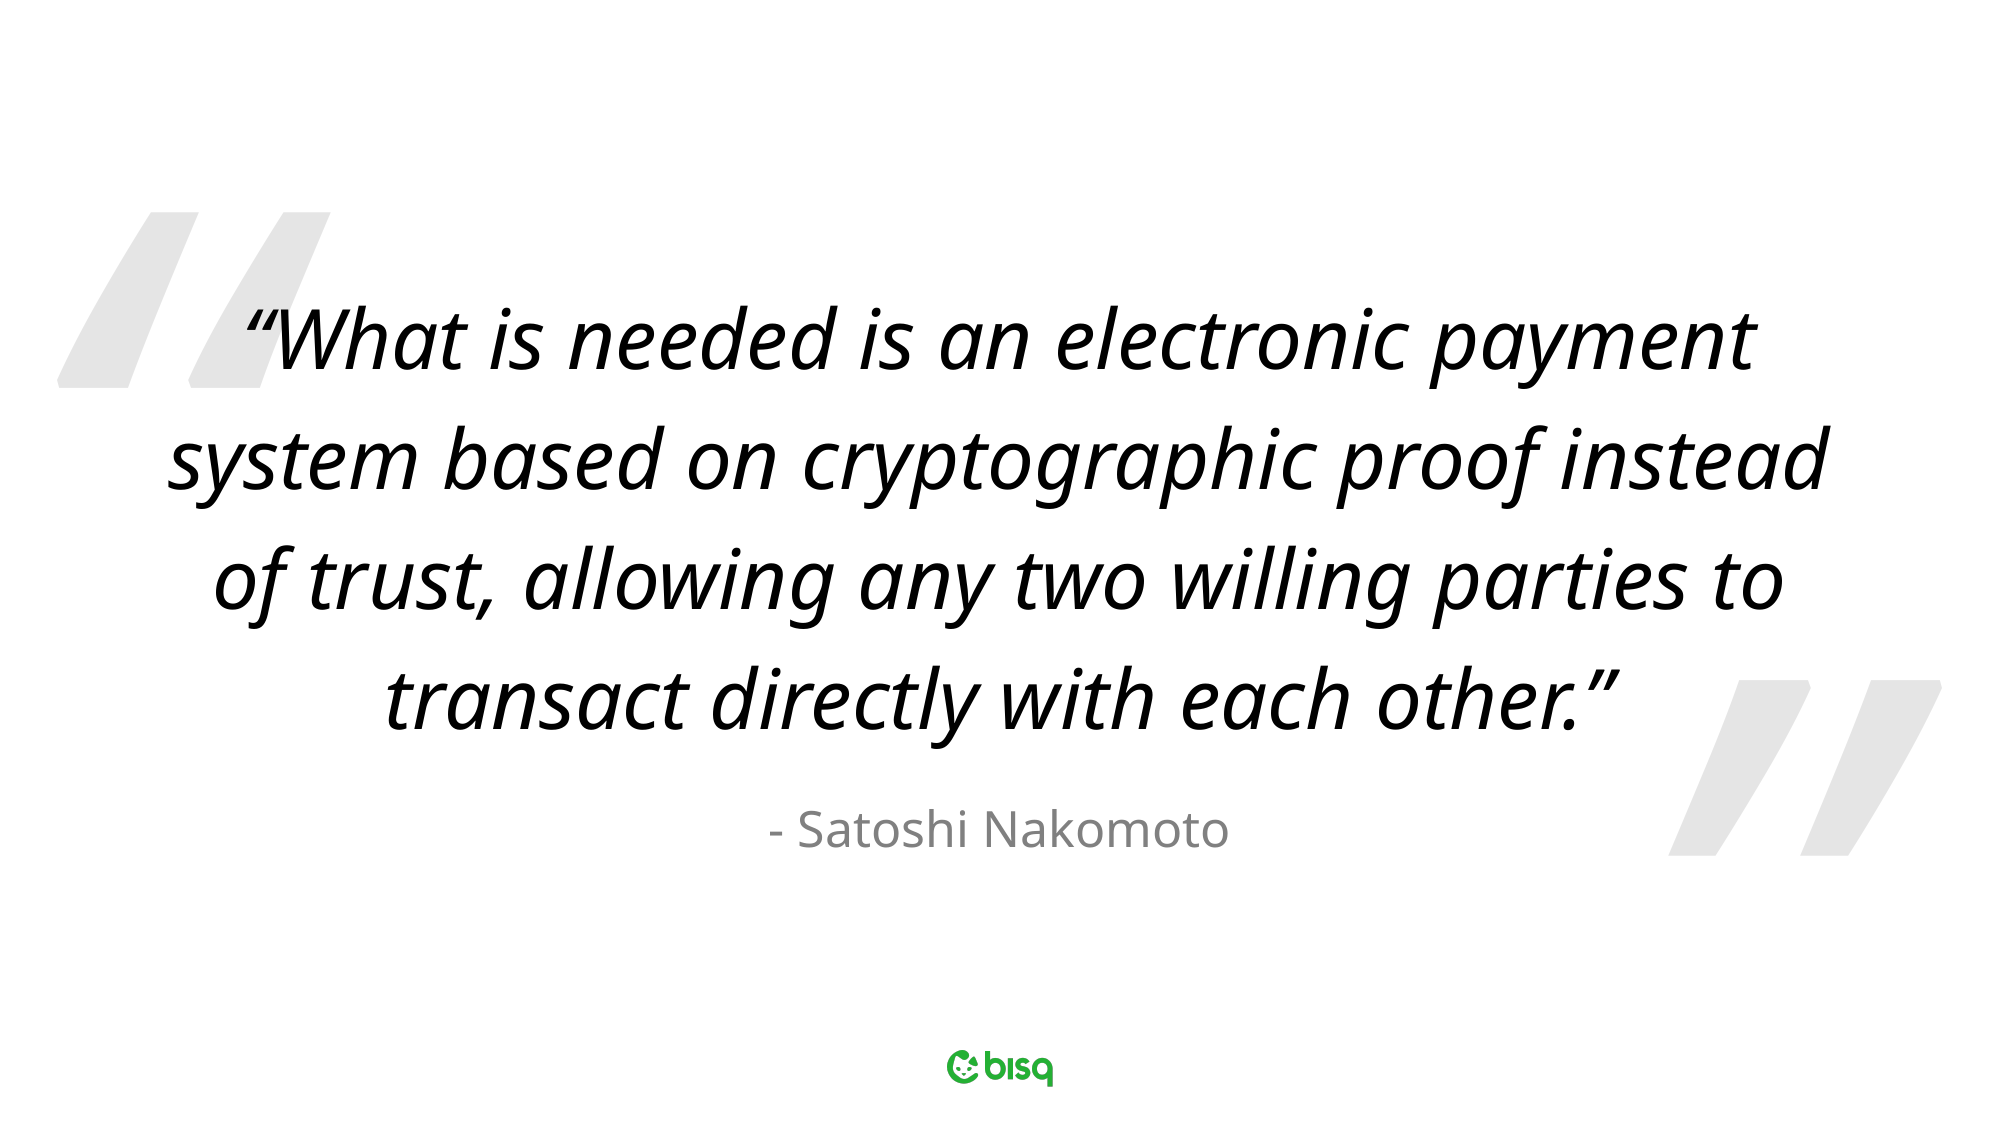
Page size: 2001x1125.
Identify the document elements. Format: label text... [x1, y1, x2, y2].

text_box “ [0, 0, 620, 875]
text_box “What is needed is an electronic payment system based on cryptographic proof instead of trust, allowing any two willing parties to transact directly with each other.” [620, 258, 1320, 754]
text_box - Satoshi Nakomoto [620, 790, 1320, 866]
picture [947, 1050, 1053, 1087]
text_box “ [1320, 193, 2000, 1069]
